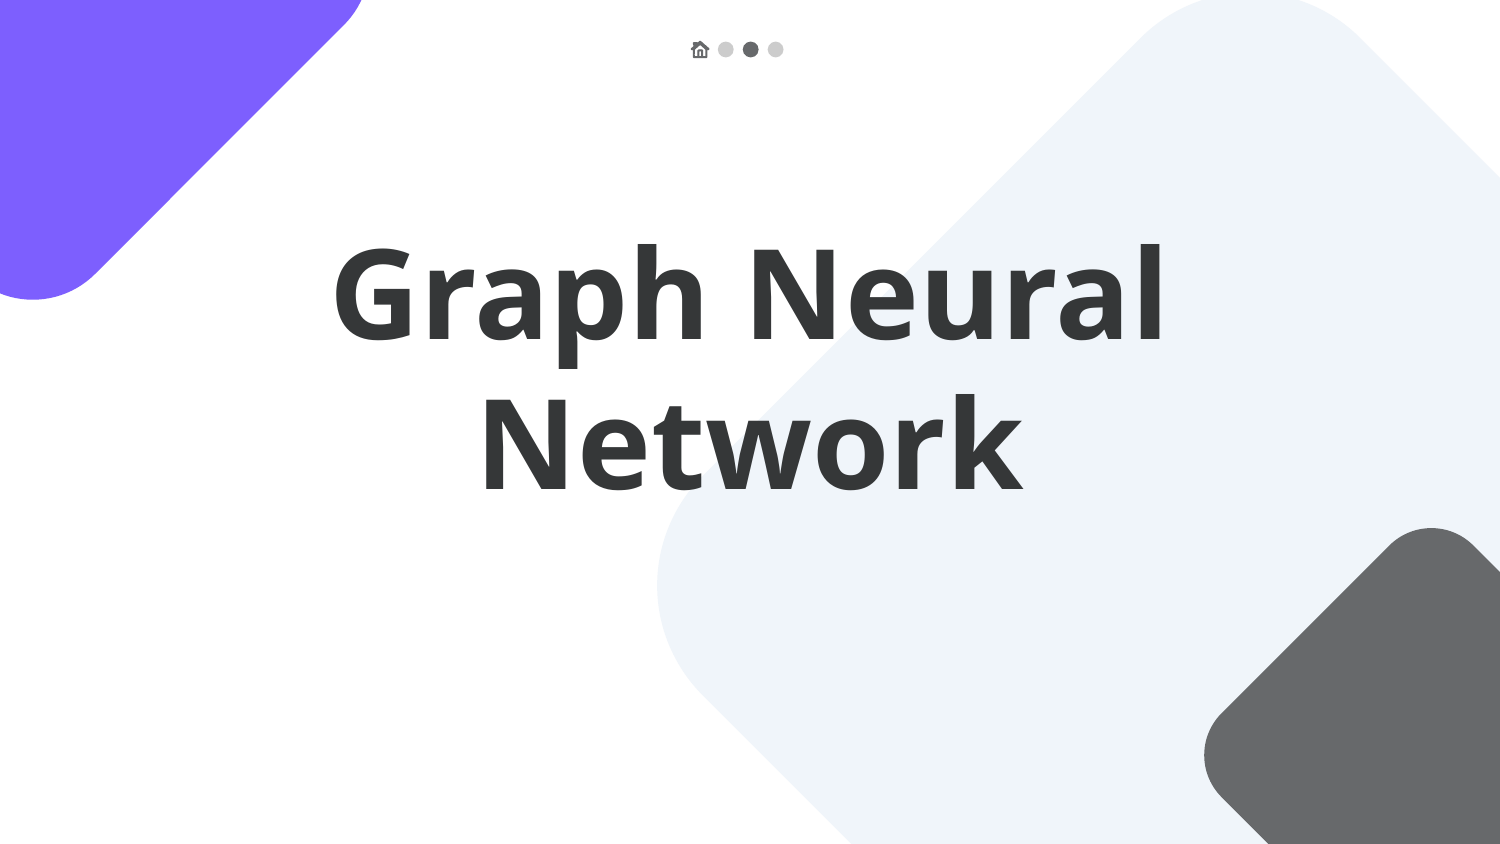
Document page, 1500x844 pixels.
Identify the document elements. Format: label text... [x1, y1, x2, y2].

title Graph Neural Network [118, 211, 1382, 530]
text_box [717, 41, 734, 58]
text_box [767, 41, 784, 58]
text_box [742, 41, 759, 58]
text_box [691, 41, 709, 58]
